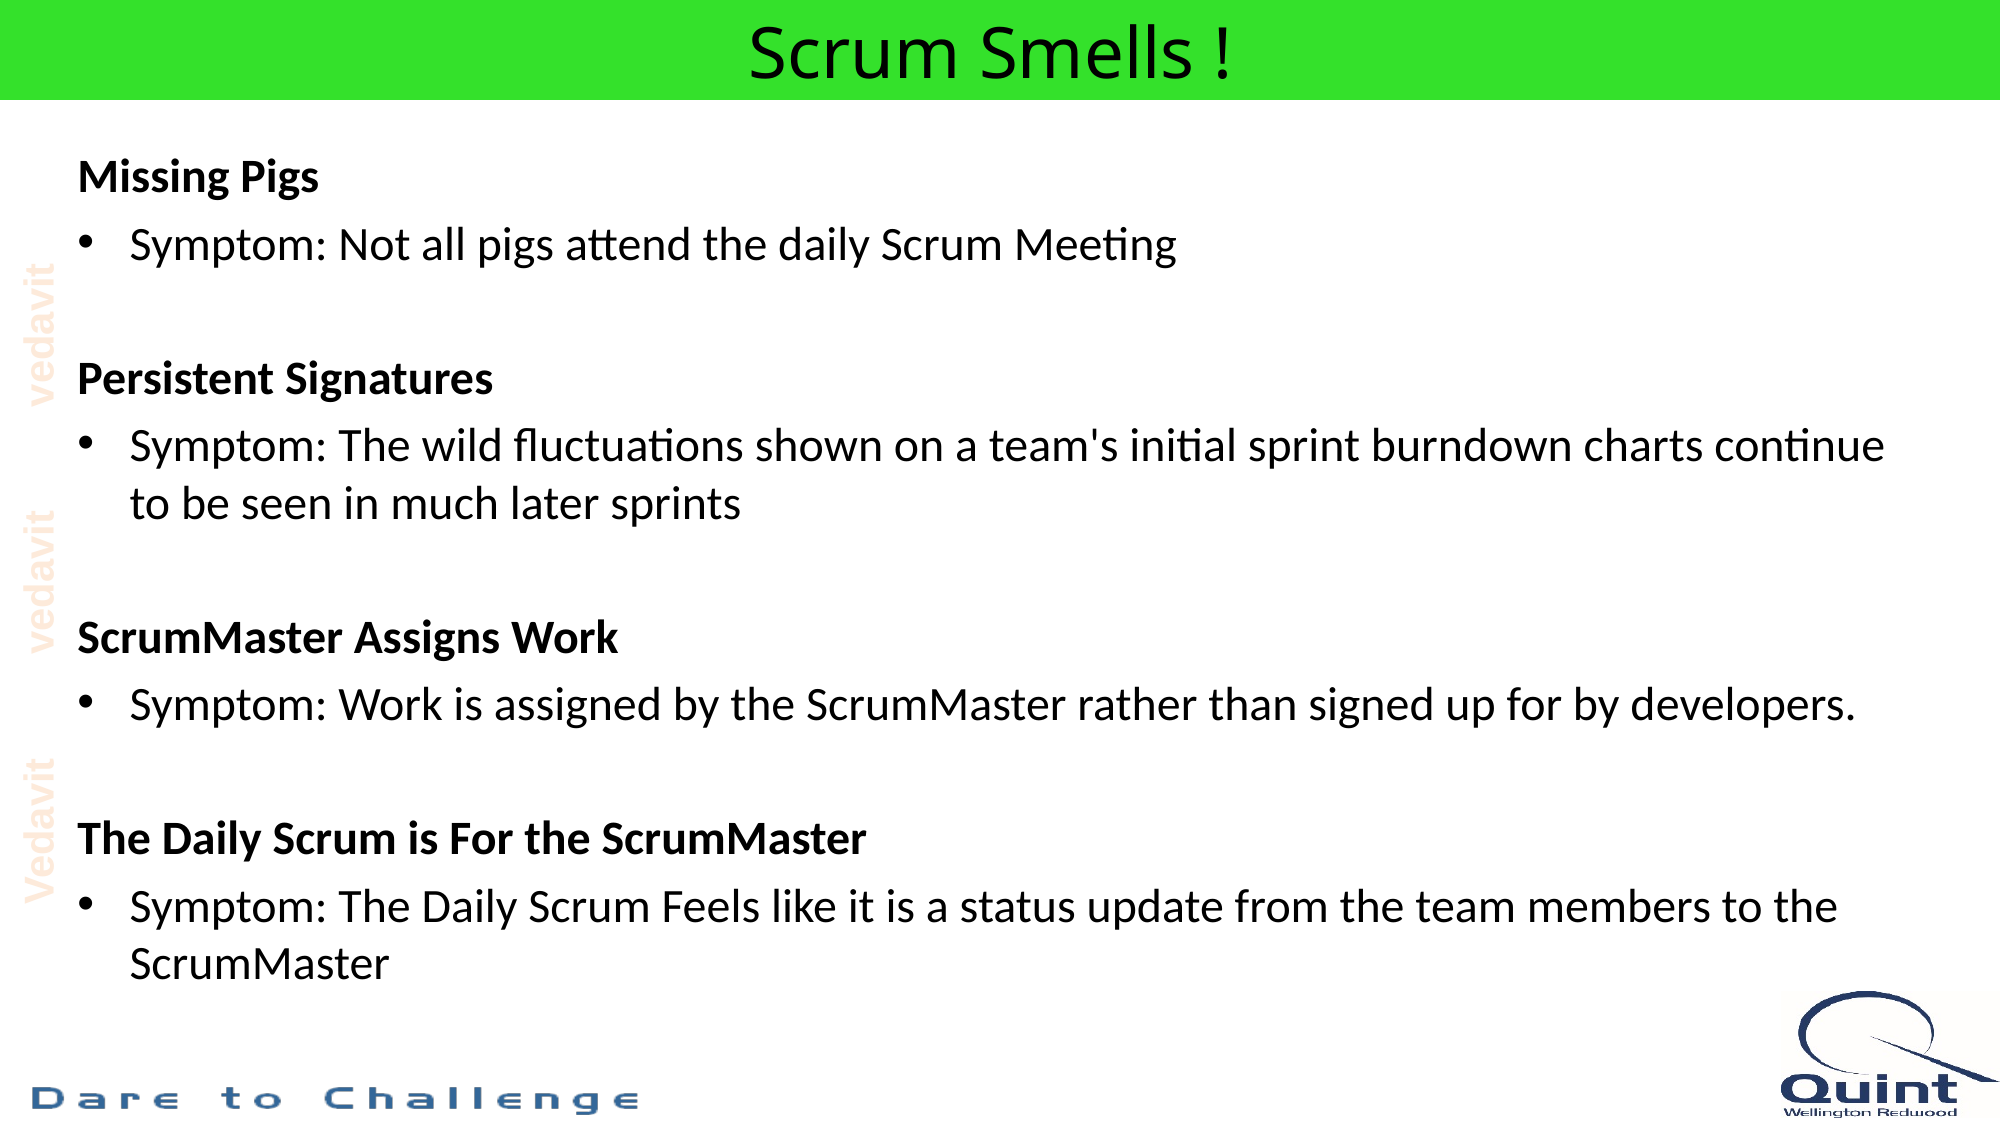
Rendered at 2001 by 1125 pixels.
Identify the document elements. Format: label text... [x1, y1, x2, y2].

picture [1781, 991, 2000, 1118]
title Scrum Smells ! [0, 0, 2000, 100]
picture [0, 1071, 690, 1125]
list Missing Pigs Symptom: Not all pigs attend the daily Scrum Meeting Persistent Signatures Symptom: The wild fluctuations shown on a team's initial sprint burndown charts continue to be seen in much later sprints ScrumMaster Assigns Work Symptom: Work is assigned by the ScrumMaster rather than signed up for by developers. The Daily Scrum is For the ScrumMaster Symptom: The Daily Scrum Feels like it is a status update from the team members to the ScrumMaster [62, 137, 1938, 1013]
